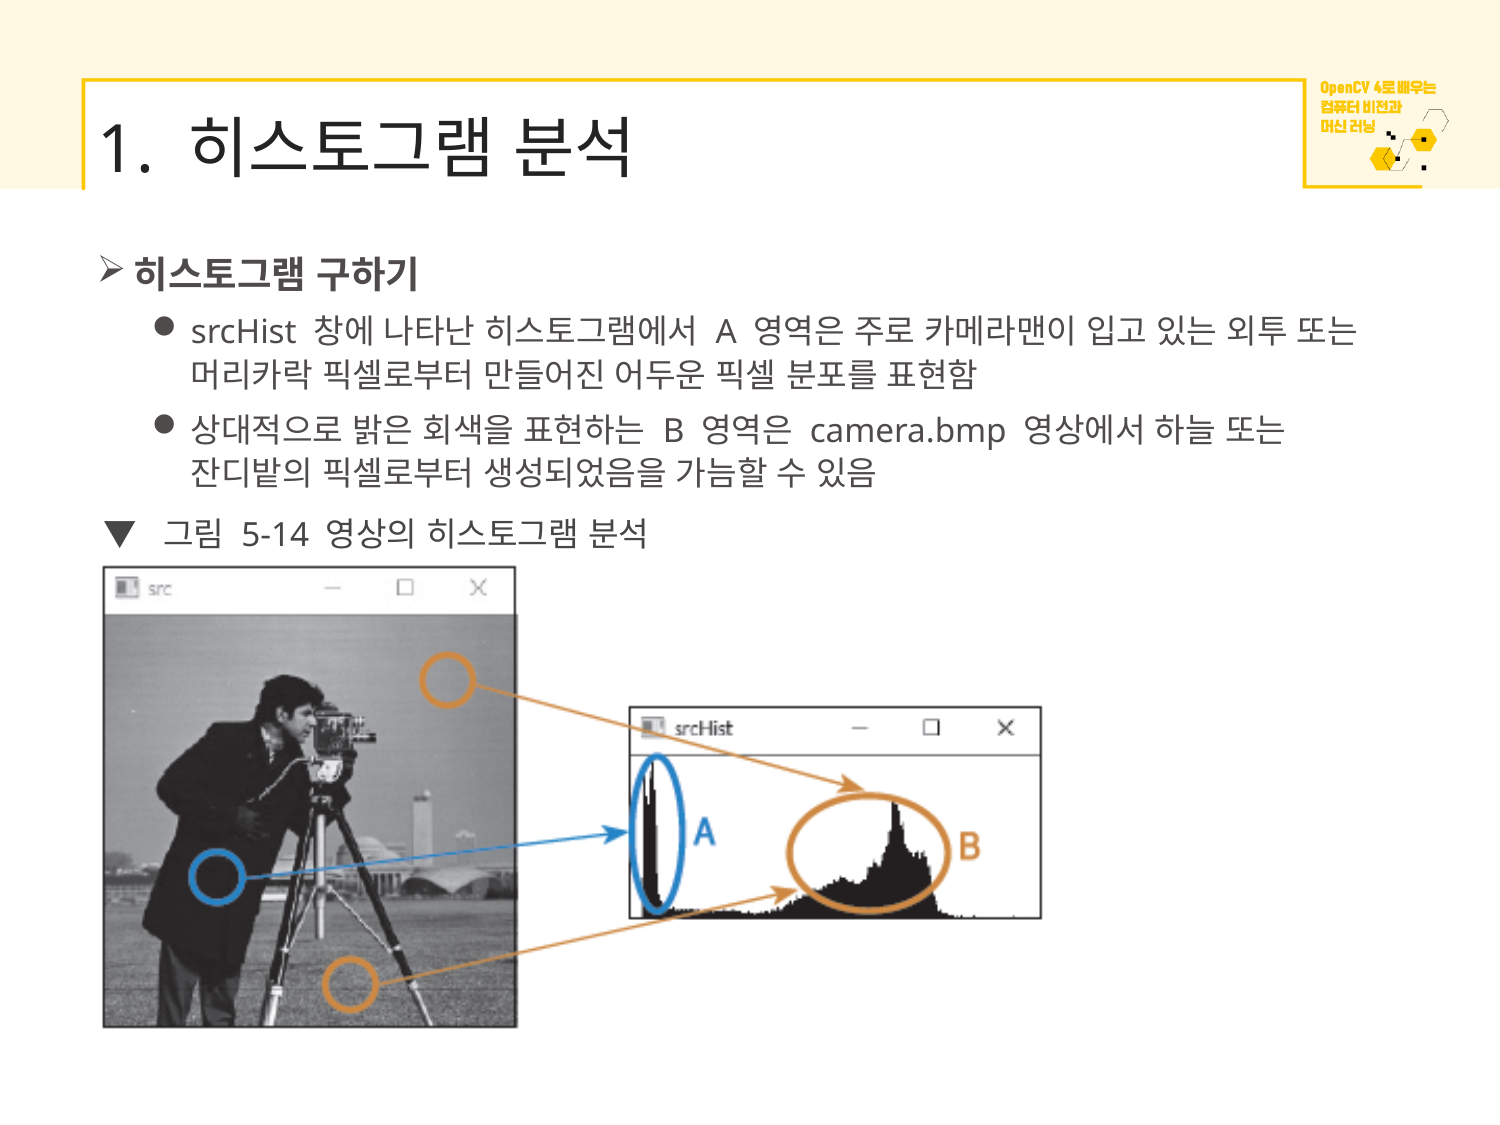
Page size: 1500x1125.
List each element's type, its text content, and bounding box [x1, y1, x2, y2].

text_box ▼ 그림 5-14 영상의 히스토그램 분석 [88, 505, 1415, 572]
picture [0, 0, 1500, 1125]
title 1. 히스토그램 분석 [82, 61, 1413, 193]
list 히스토그램 구하기 srcHist 창에 나타난 히스토그램에서 A 영역은 주로 카메라맨이 입고 있는 외투 또는 머리카락 픽셀로부터 만들어진 어두운 픽셀 분포를 표현함 상대적으로 밝은 회색을 표현하는 B 영역은 camera.bmp 영상에서 하늘 또는 잔디밭의 픽셀로부터 생성되었음을 가늠할 수 있음 [81, 239, 1412, 1054]
